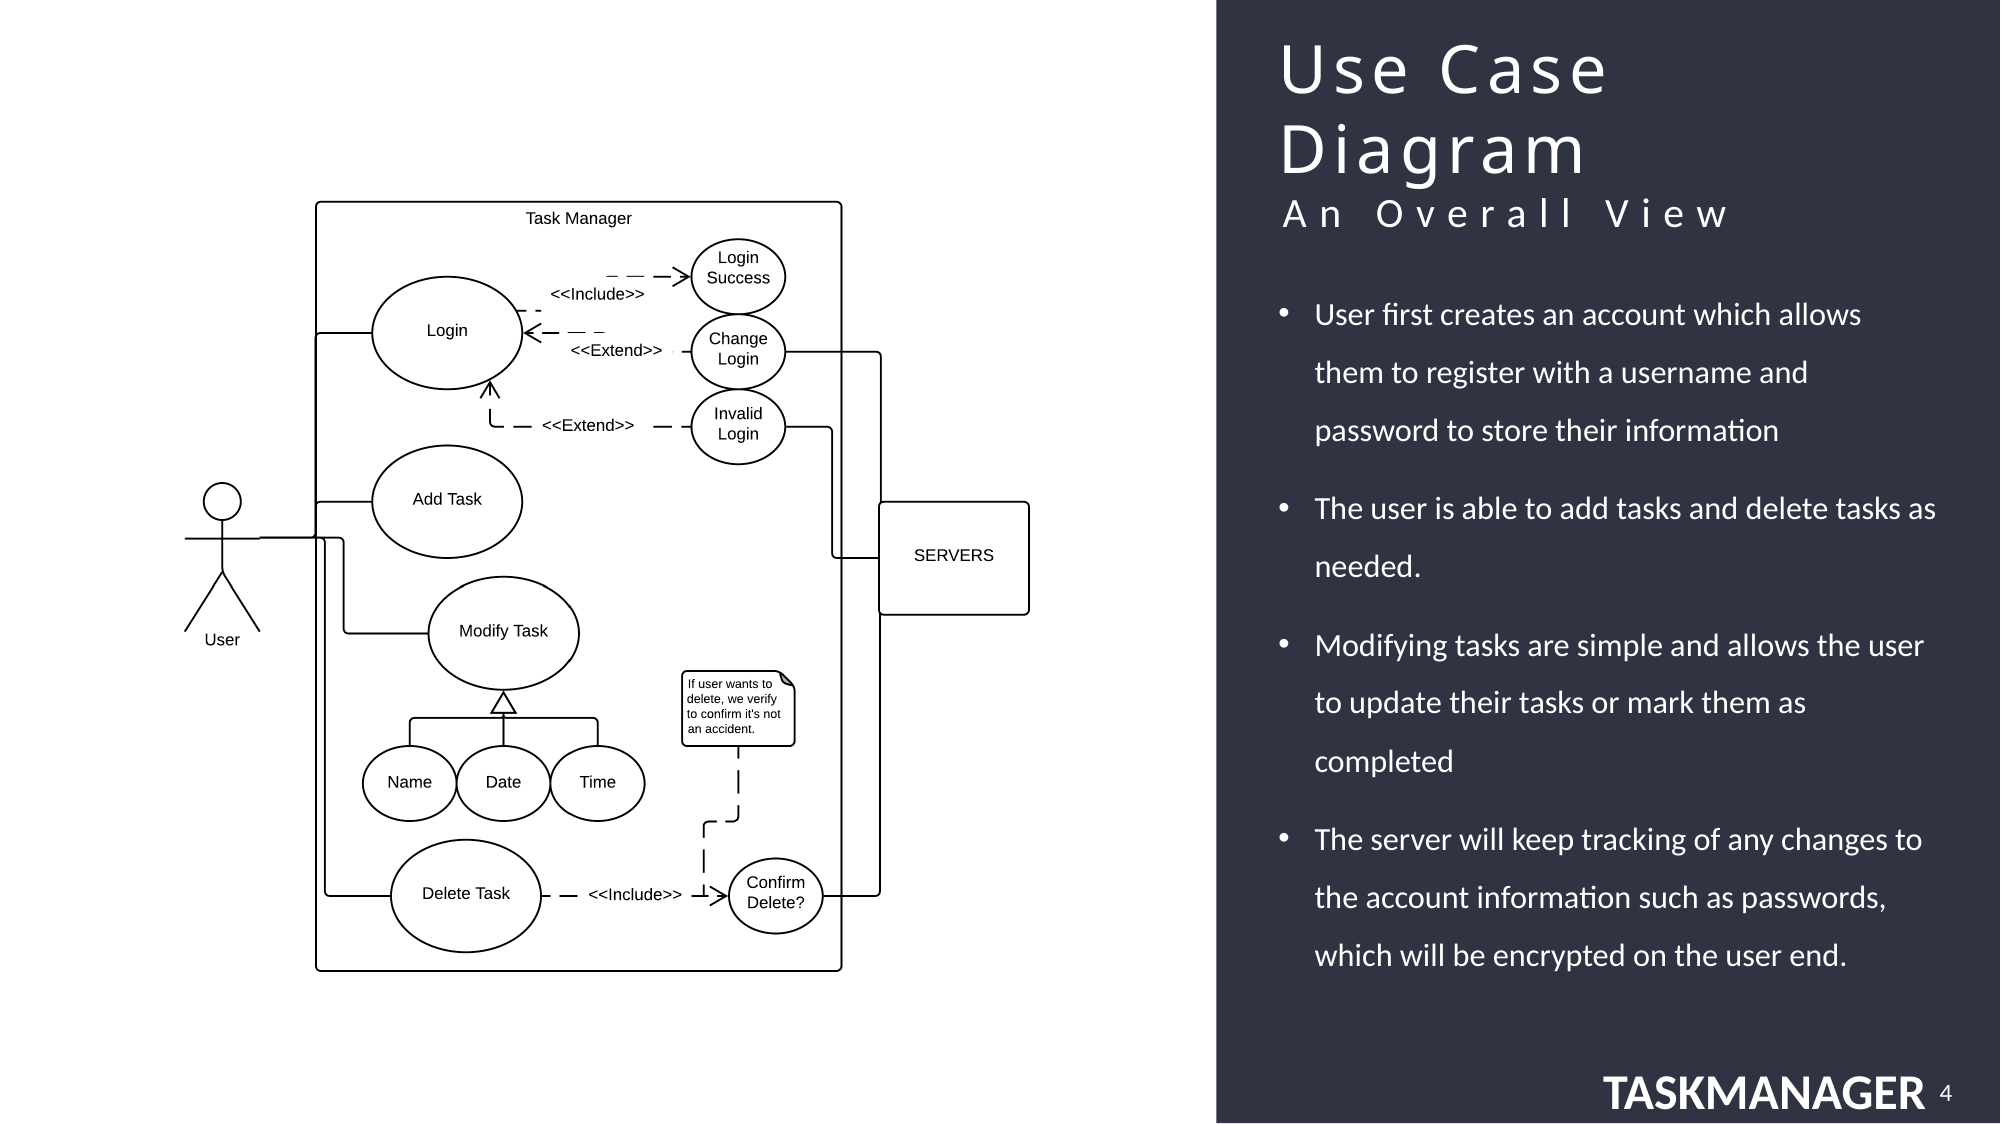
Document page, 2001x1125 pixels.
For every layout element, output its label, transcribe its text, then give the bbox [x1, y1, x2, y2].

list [72, 164, 1067, 1009]
list User first creates an account which allows them to register with a username and password to store their information The user is able to add tasks and delete tasks as needed. Modifying tasks are simple and allows the user to update their tasks or mark them as completed The server will keep tracking of any changes to the account information such as passwords, which will be encrypted on the user end. [1278, 266, 1938, 1028]
title Use Case Diagram [1278, 59, 1938, 154]
list An Overall View [1282, 164, 1938, 232]
slide_number 4 [1894, 1061, 1968, 1121]
